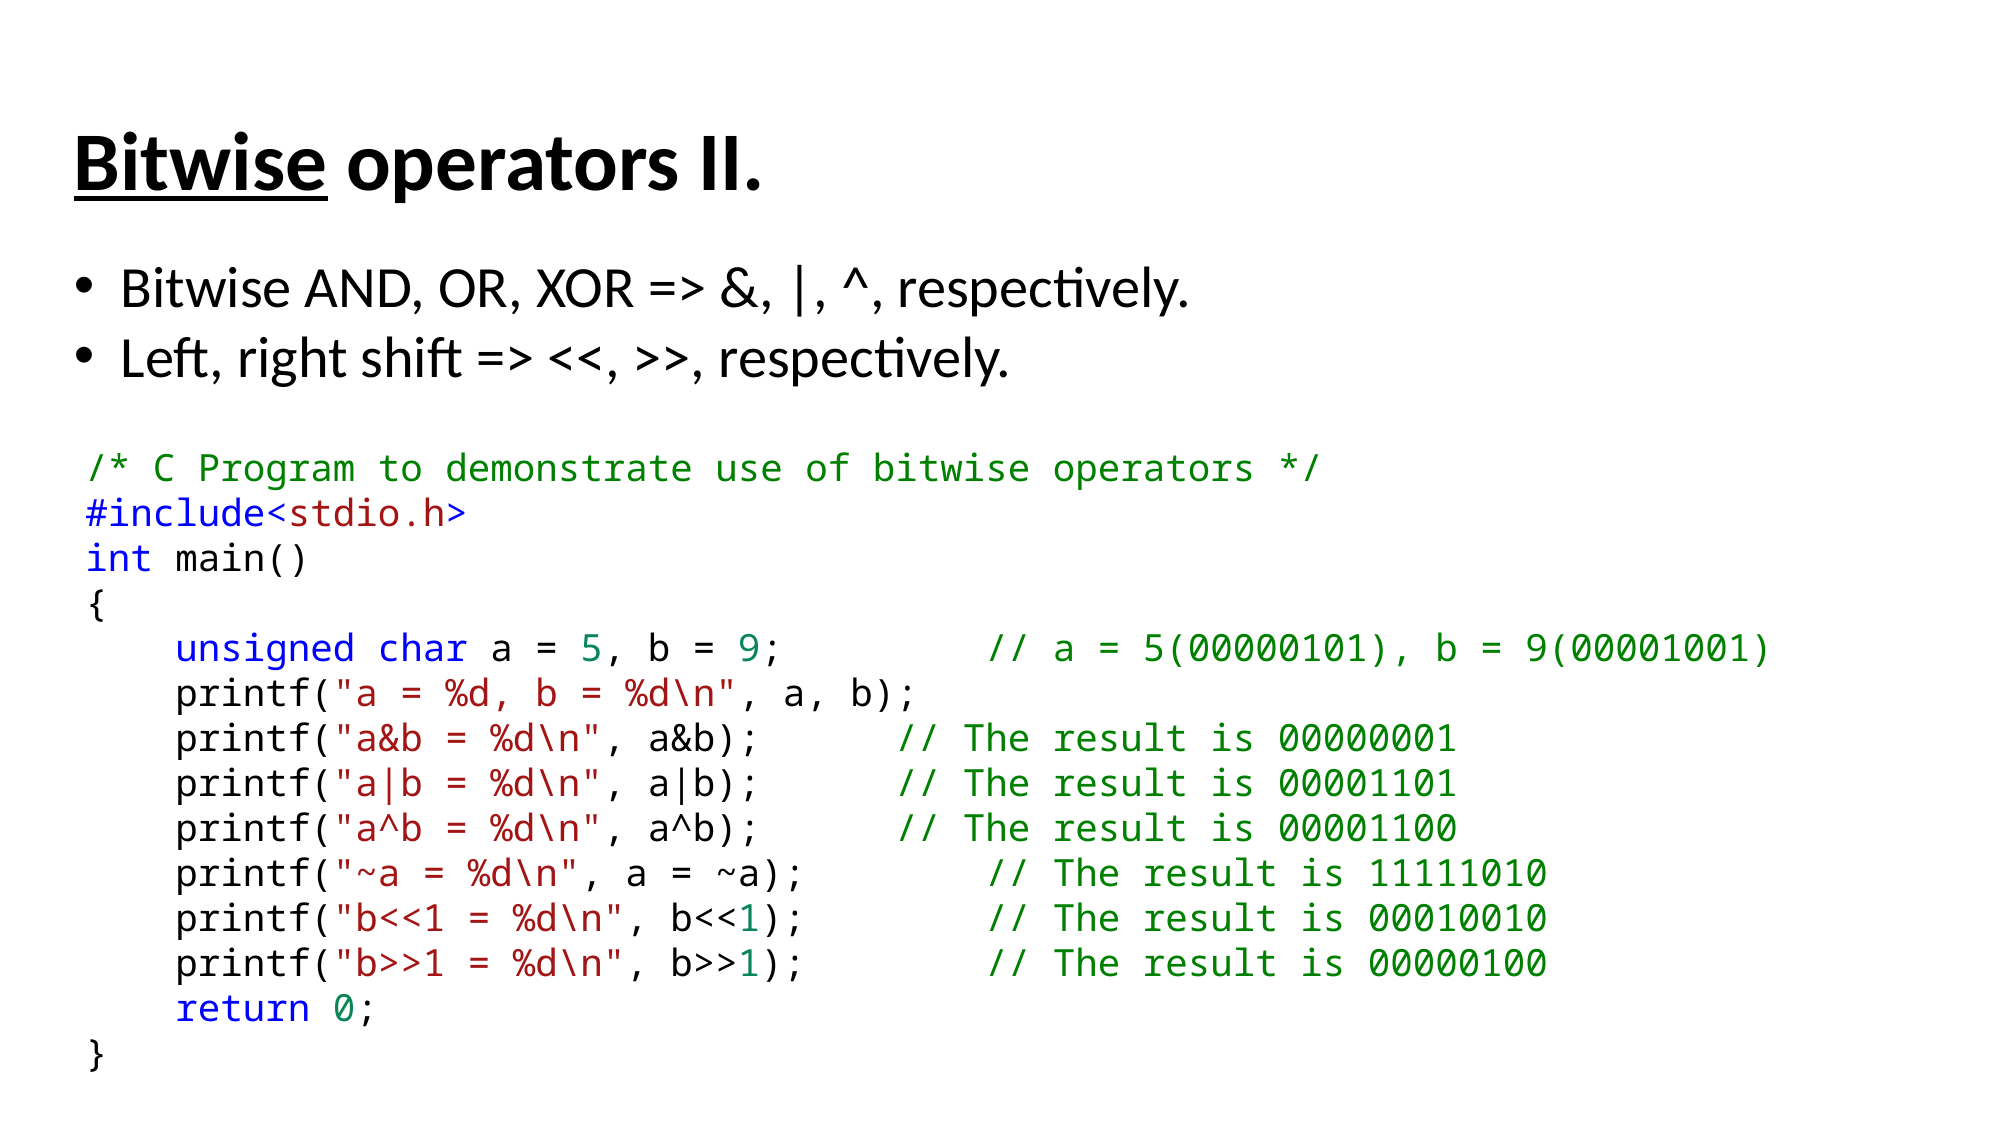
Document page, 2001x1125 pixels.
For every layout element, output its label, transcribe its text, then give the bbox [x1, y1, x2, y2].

text_box Bitwise operators II. [0, 0, 2000, 215]
text_box Bitwise AND, OR, XOR => &, |, ^, respectively. Left, right shift => <<, >>, respectively. [0, 242, 2000, 397]
text_box /* C Program to demonstrate use of bitwise operators */ #include<stdio.h> int main() { unsigned char a = 5, b = 9; // a = 5(00000101), b = 9(00001001) printf("a = %d, b = %d\n", a, b); printf("a&b = %d\n", a&b); // The result is 00000001 printf("a|b = %d\n", a|b); // The result is 00001101 printf("a^b = %d\n", a^b); // The result is 00001100 printf("~a = %d\n", a = ~a); // The result is 11111010 printf("b<<1 = %d\n", b<<1); // The result is 00010010 printf("b>>1 = %d\n", b>>1); // The result is 00000100 return 0; } [70, 436, 1856, 1082]
